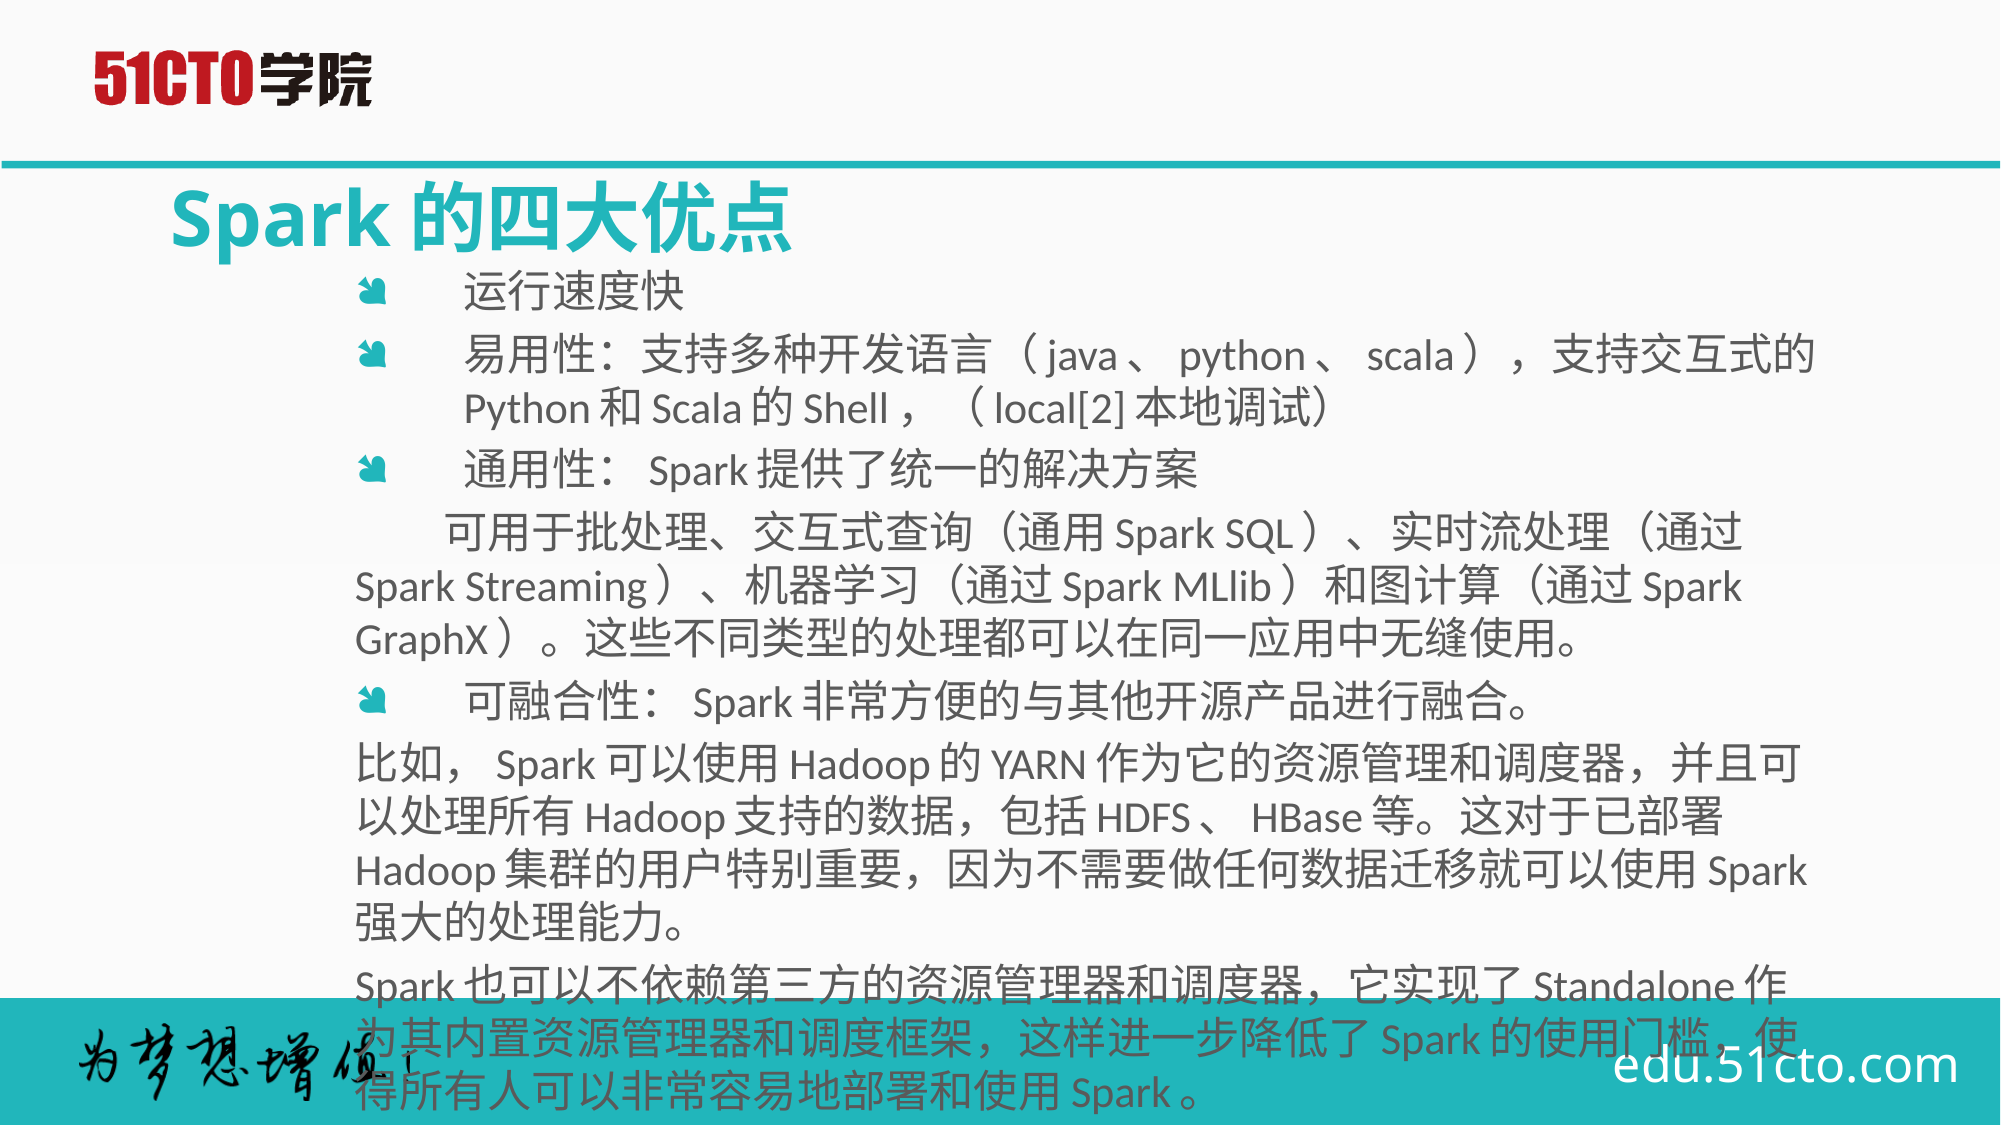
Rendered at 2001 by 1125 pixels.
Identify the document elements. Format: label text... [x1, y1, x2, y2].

list 运行速度快 易用性：支持多种开发语言（java、python、scala），支持交互式的Python和Scala的Shell，（local[2]本地调试） 通用性：Spark提供了统一的解决方案 可用于批处理、交互式查询（通用Spark SQL）、实时流处理（通过Spark Streaming）、机器学习（通过Spark MLlib）和图计算（通过Spark GraphX）。这些不同类型的处理都可以在同一应用中无缝使用。 可融合性：Spark非常方便的与其他开源产品进行融合。 比如，Spark可以使用Hadoop的YARN作为它的资源管理和调度器，并且可以处理所有Hadoop支持的数据，包括HDFS、HBase等。这对于已部署Hadoop集群的用户特别重要，因为不需要做任何数据迁移就可以使用Spark强大的处理能力。 Spark也可以不依赖第三方的资源管理器和调度器，它实现了Standalone作为其内置资源管理器和调度框架，这样进一步降低了Spark的使用门槛，使得所有人可以非常容易地部署和使用Spark。 [170, 255, 1838, 1125]
picture [79, 1023, 170, 1101]
picture [90, 42, 375, 111]
title Spark的四大优点 [162, 155, 1838, 275]
